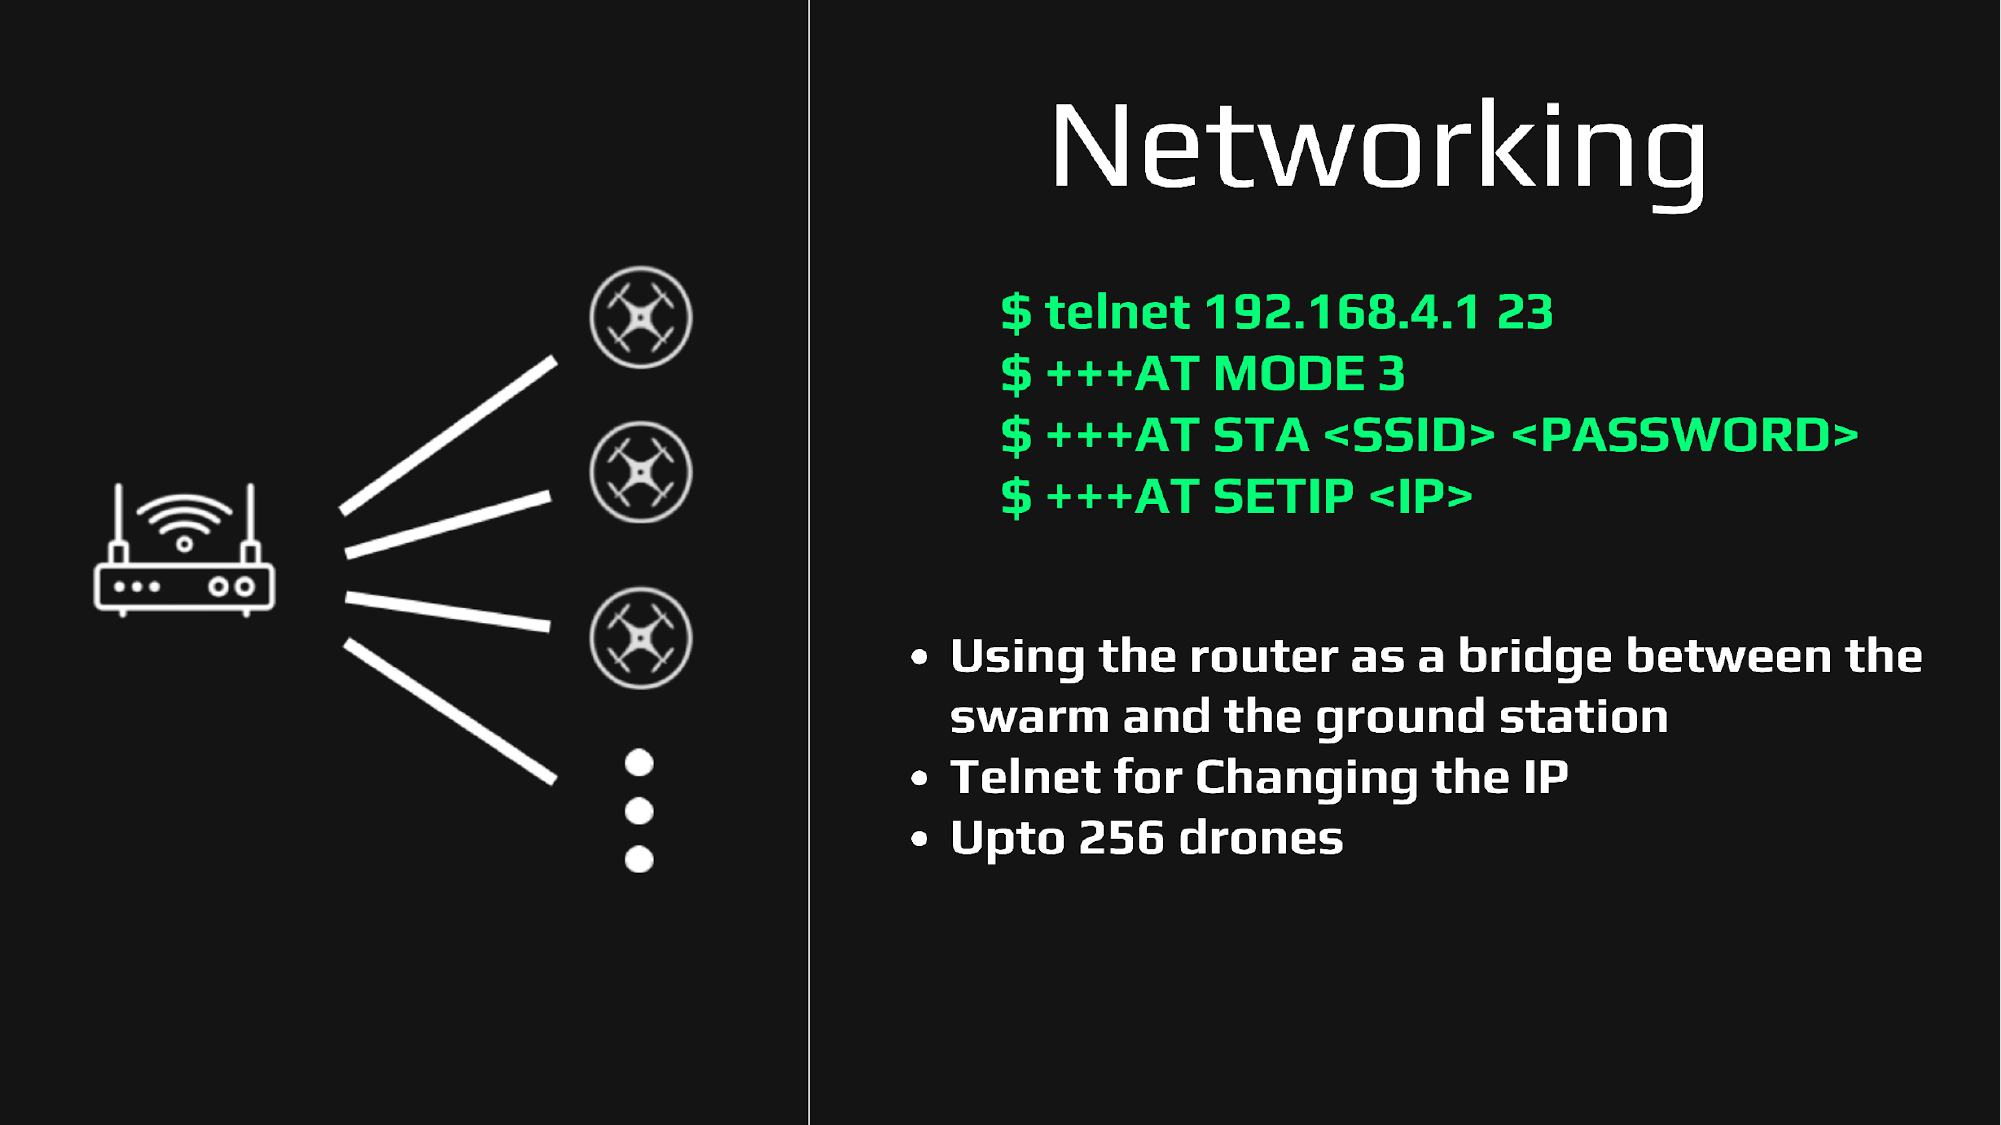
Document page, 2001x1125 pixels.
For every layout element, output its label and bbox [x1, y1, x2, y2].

list [0, 0, 2000, 1125]
